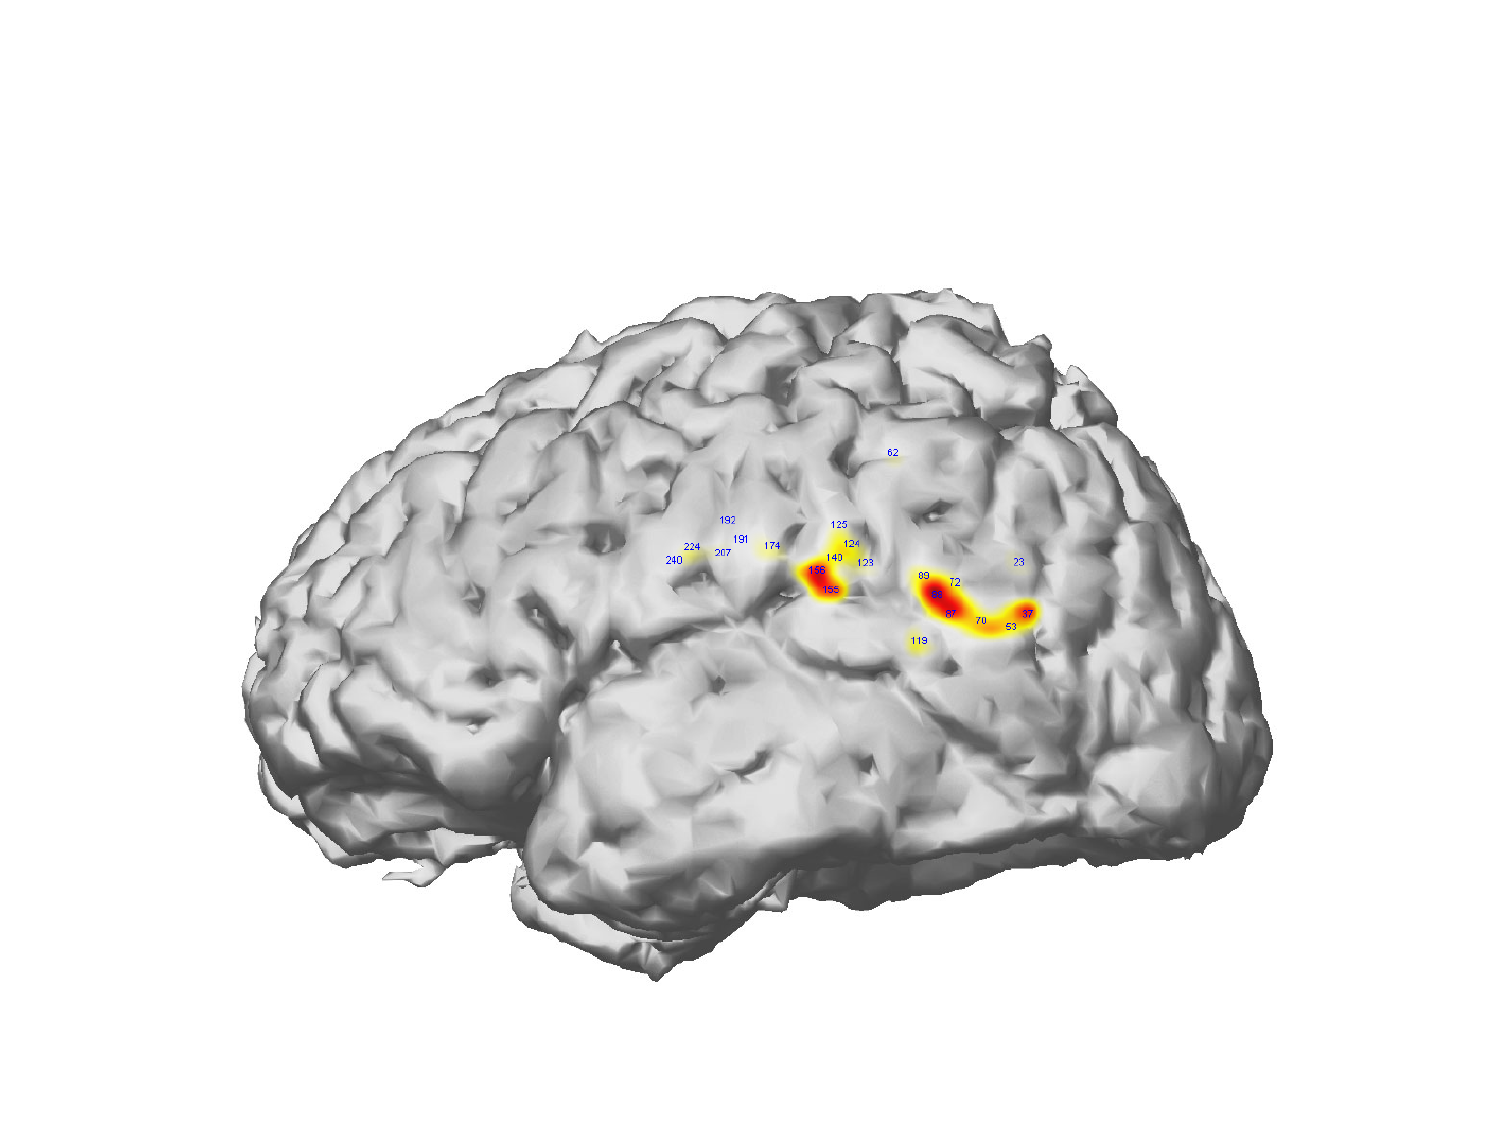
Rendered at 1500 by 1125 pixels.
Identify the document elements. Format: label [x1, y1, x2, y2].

list [194, 262, 1306, 1006]
